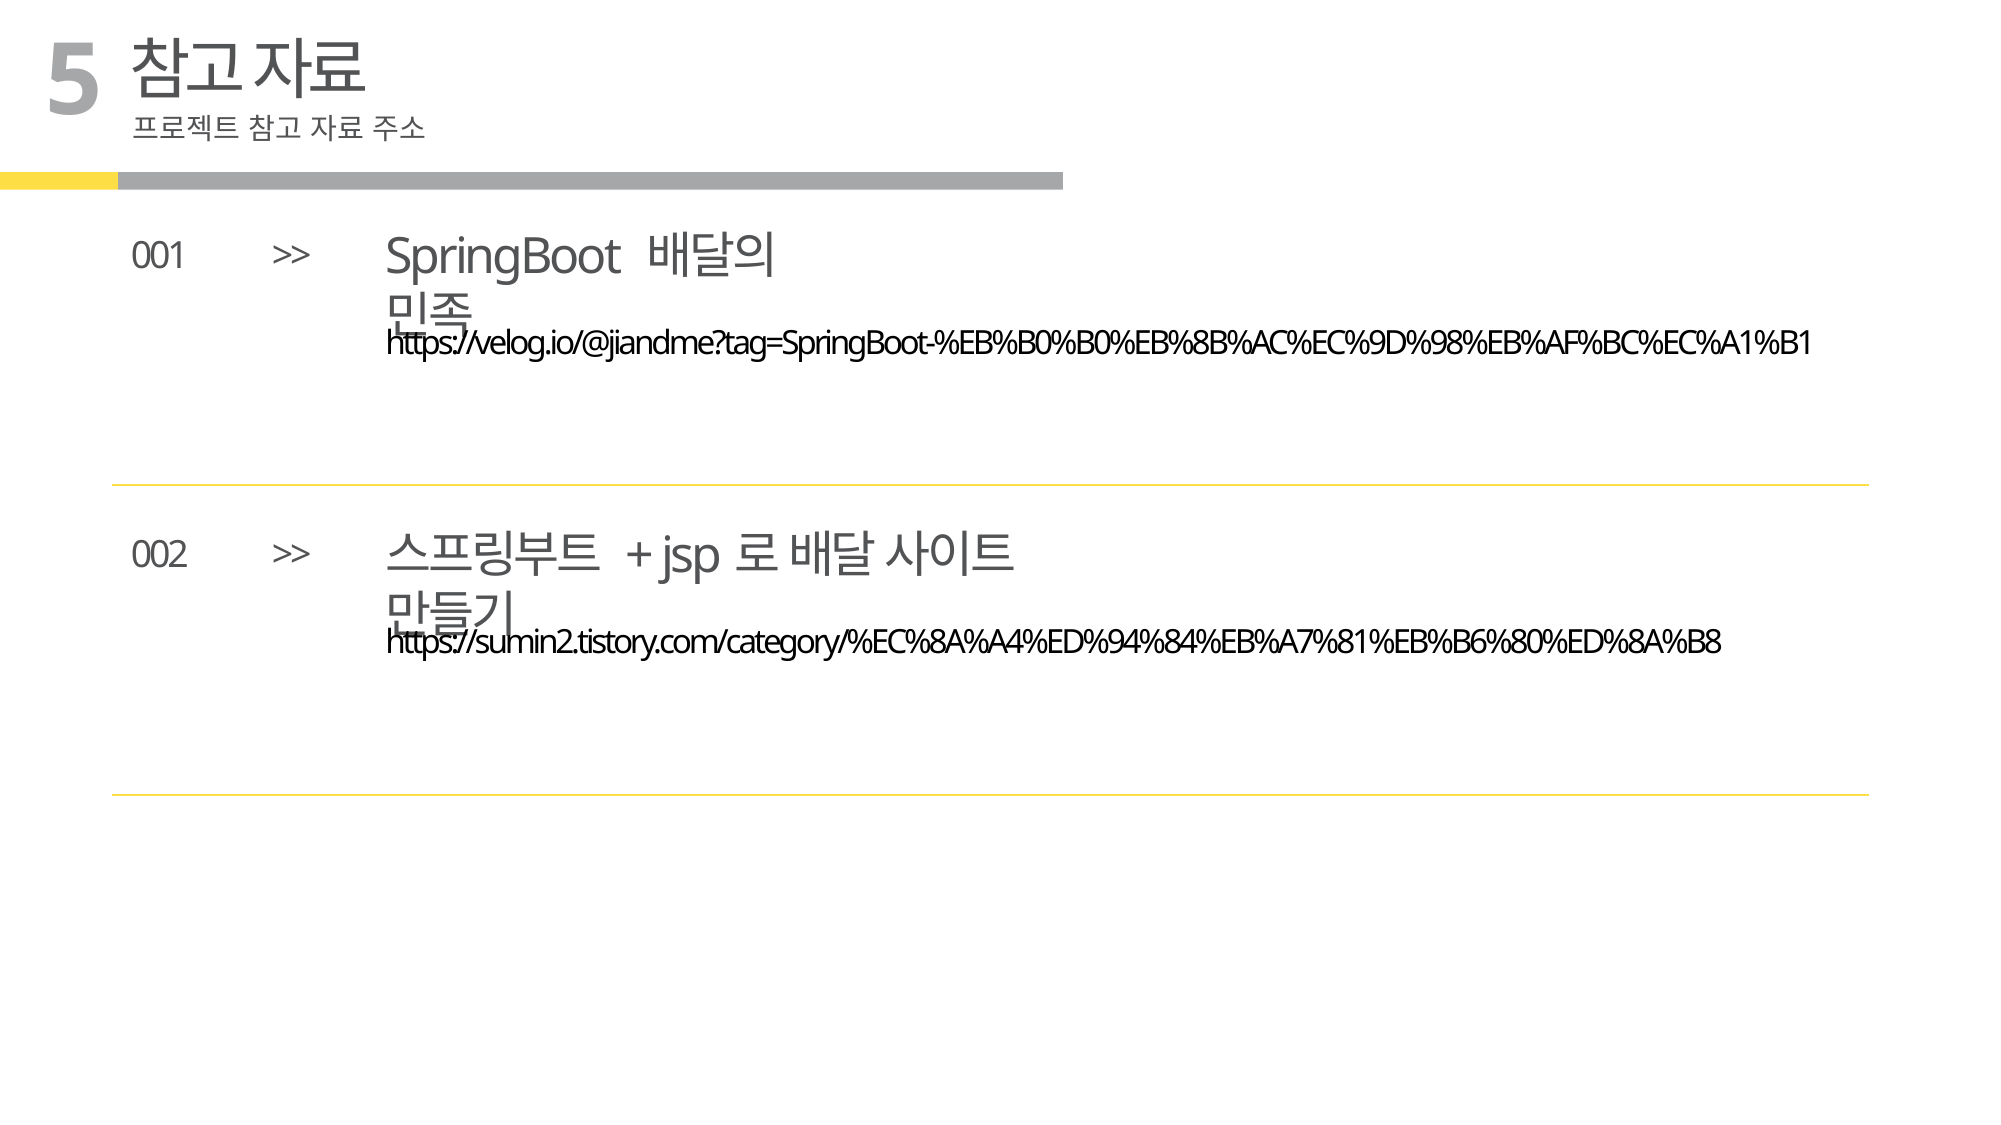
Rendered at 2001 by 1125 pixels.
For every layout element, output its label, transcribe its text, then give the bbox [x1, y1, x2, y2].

text_box SpringBoot 배달의 민족 [370, 216, 866, 306]
text_box >> [257, 224, 327, 284]
text_box https://sumin2.tistory.com/category/%EC%8A%A4%ED%94%84%EB%A7%81%EB%B6%80%ED%8A%B8 [370, 604, 1846, 668]
text_box 스프링부트 + jsp로 배달 사이트 만들기 [370, 515, 1147, 604]
text_box 002 [116, 522, 204, 583]
text_box 참고 자료 [118, 19, 384, 103]
text_box 001 [116, 224, 204, 284]
text_box 5 [30, 7, 118, 143]
text_box [119, 171, 1064, 191]
text_box https://velog.io/@jiandme?tag=SpringBoot-%EB%B0%B0%EB%8B%AC%EC%9D%98%EB%AF%BC%EC%A1%B1 [370, 306, 1846, 369]
text_box [0, 171, 119, 191]
text_box 프로젝트 참고 자료 주소 [117, 103, 442, 153]
text_box >> [257, 522, 327, 583]
